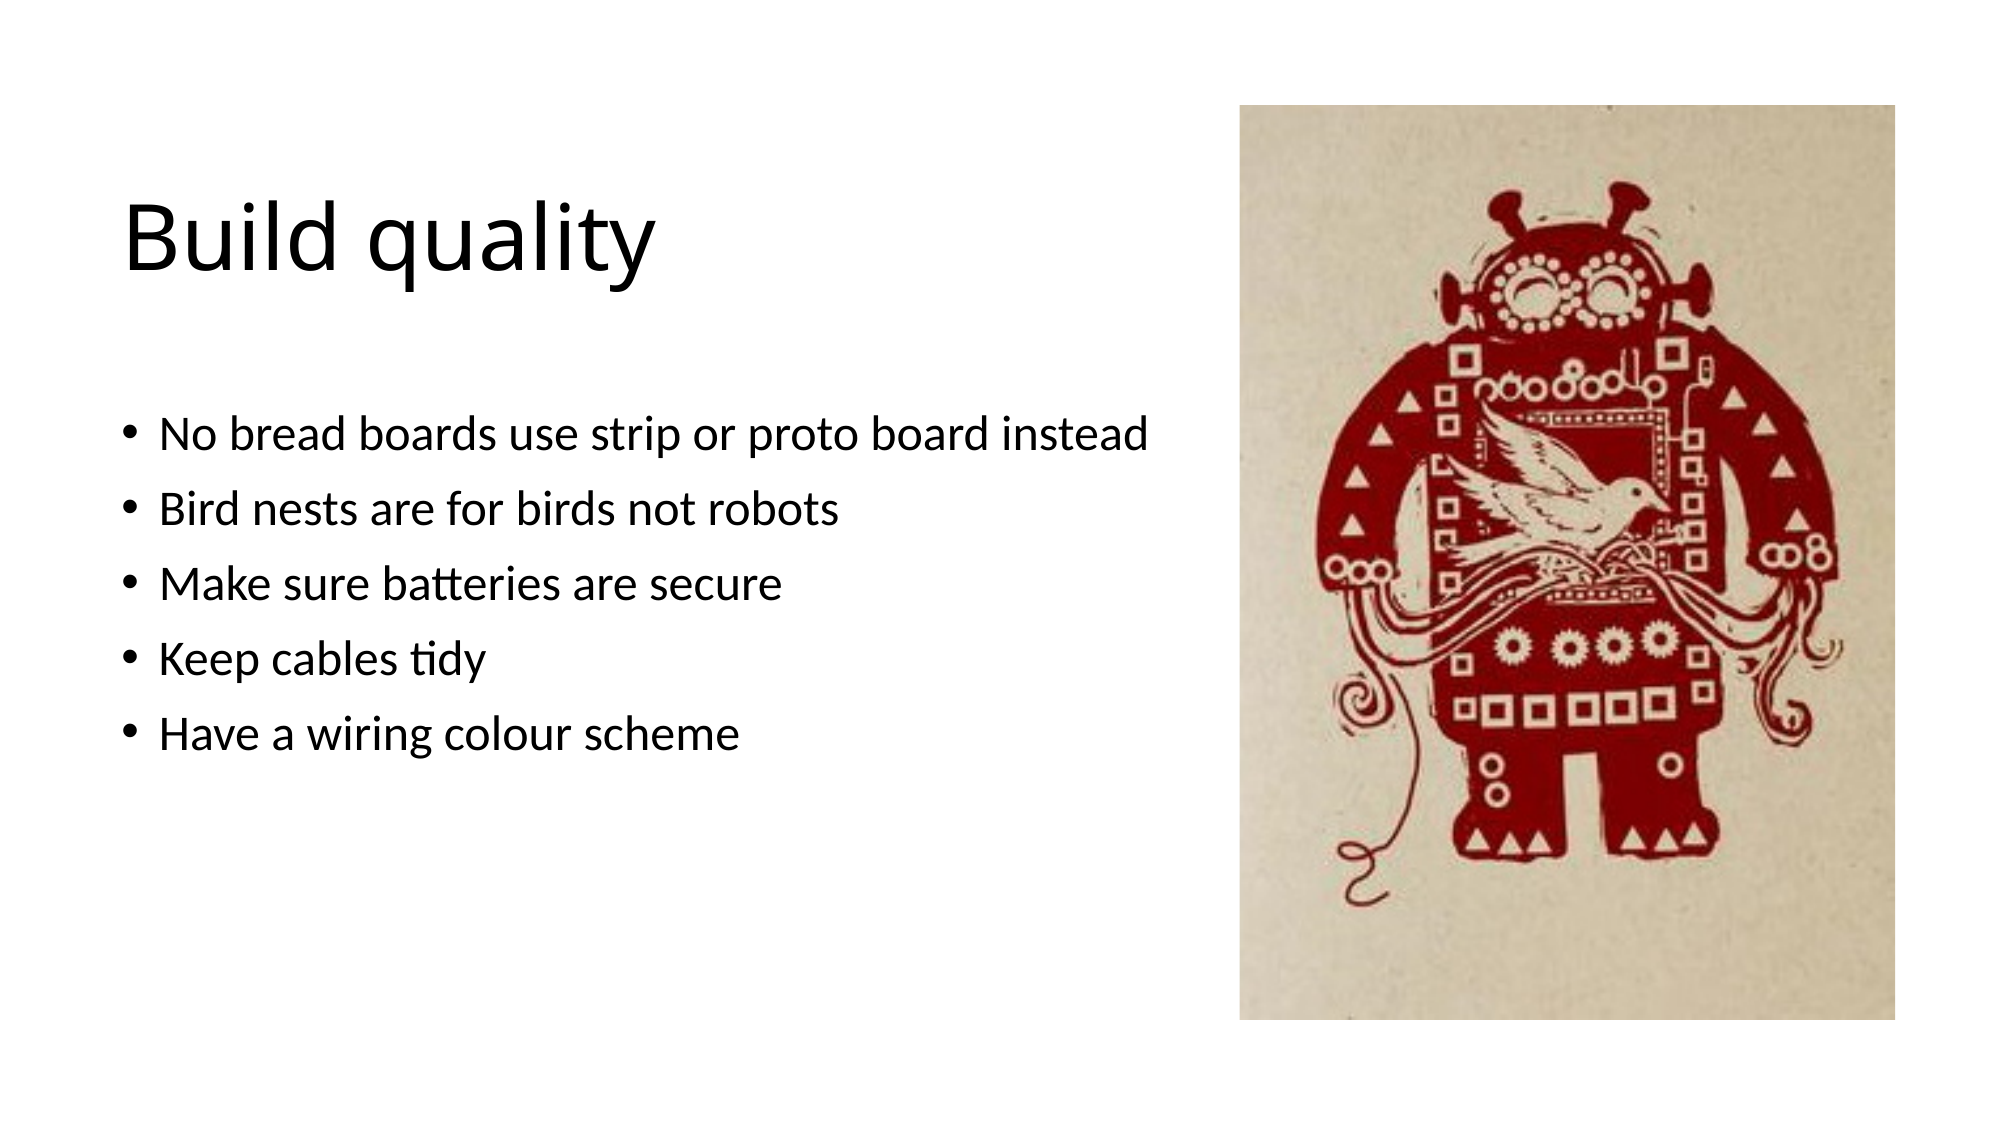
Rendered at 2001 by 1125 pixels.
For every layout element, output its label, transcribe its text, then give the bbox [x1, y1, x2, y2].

list No bread boards use strip or proto board instead Bird nests are for birds not robots Make sure batteries are secure Keep cables tidy Have a wiring colour scheme [106, 399, 1187, 1021]
picture [1239, 104, 1896, 1020]
title Build quality [106, 103, 1187, 379]
